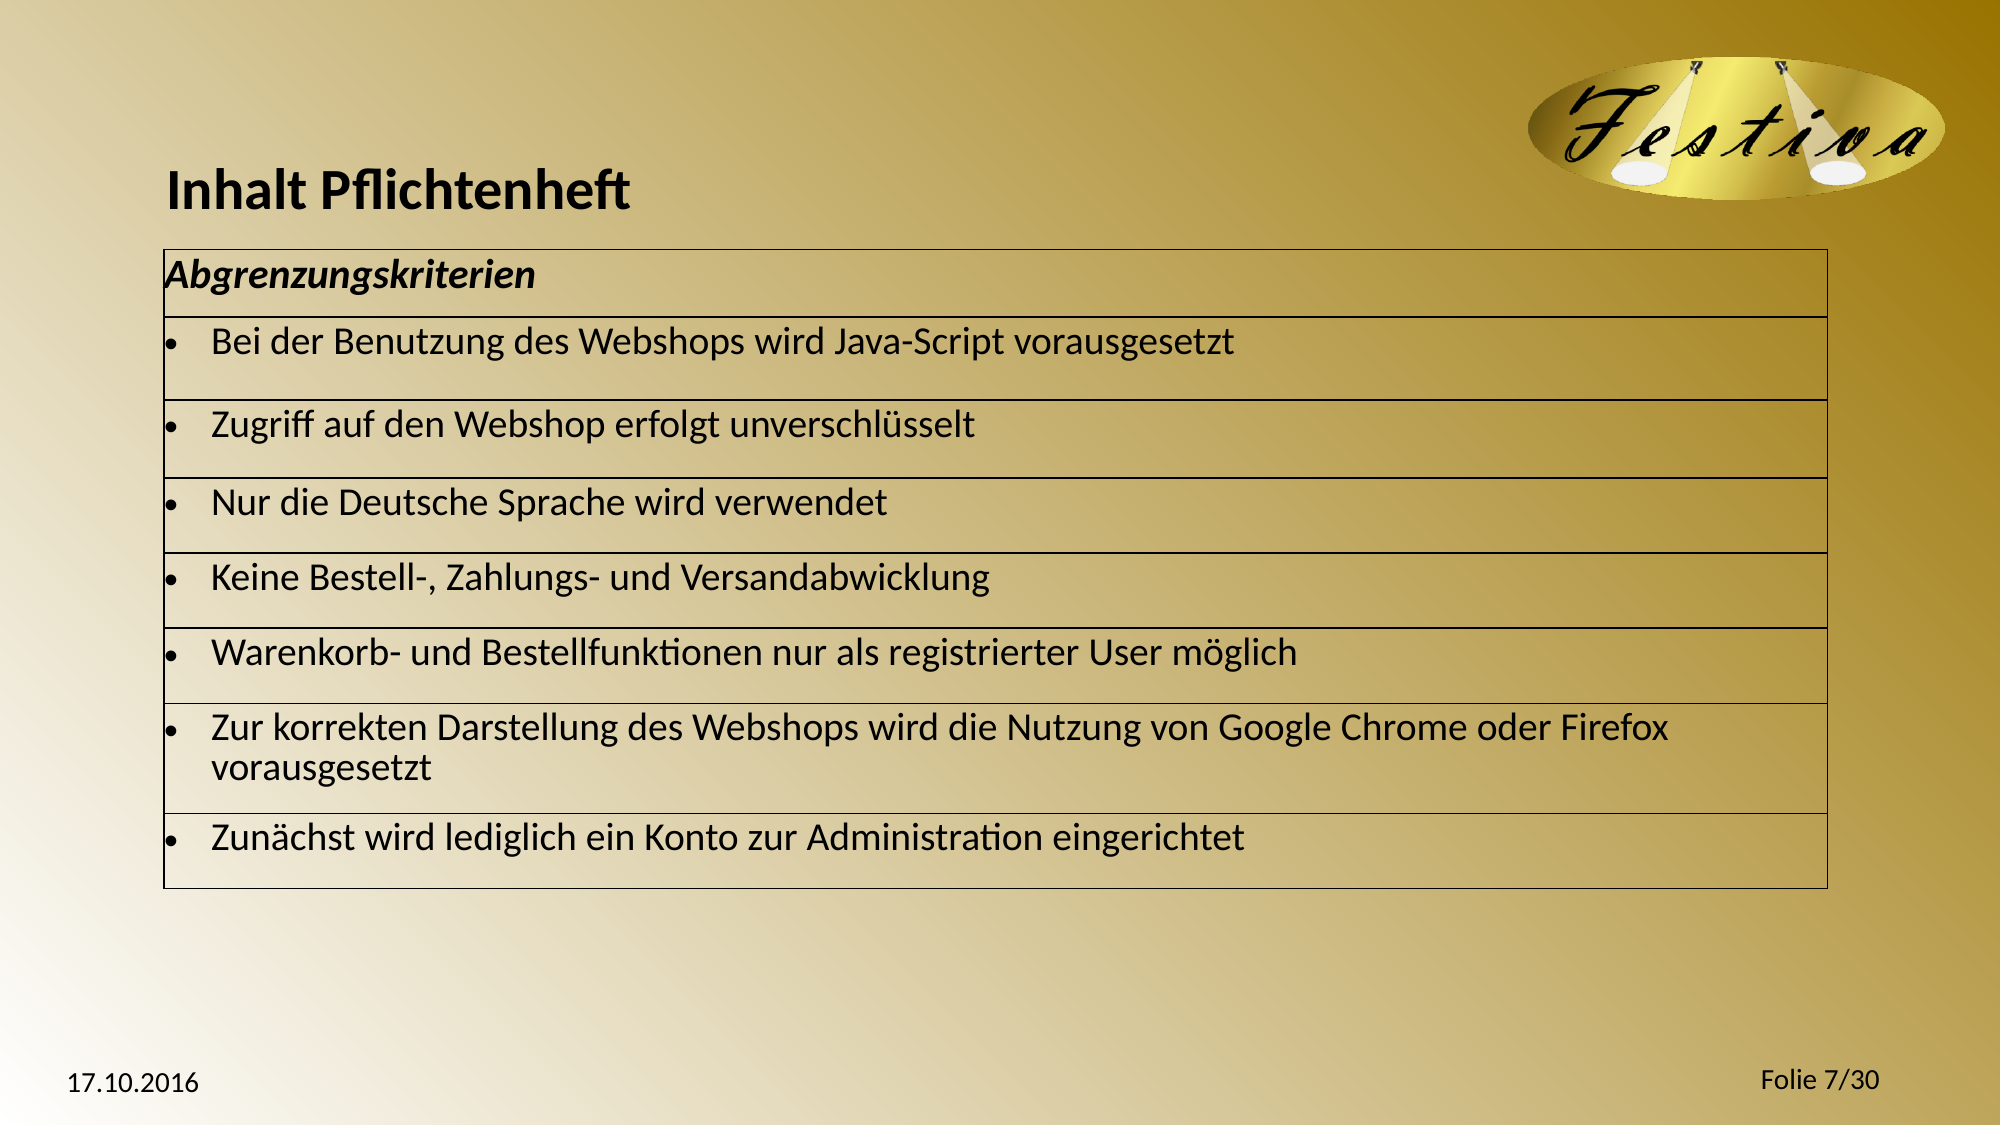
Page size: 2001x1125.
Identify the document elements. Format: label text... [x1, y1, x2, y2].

table_cell Keine Bestell-, Zahlungs- und Versandabwicklung [165, 554, 1827, 627]
table_cell Bei der Benutzung des Webshops wird Java-Script vorausgesetzt [165, 318, 1827, 399]
table_cell Zunächst wird lediglich ein Konto zur Administration eingerichtet [165, 814, 1827, 888]
text_box Inhalt Pflichtenheft [151, 144, 1256, 229]
table_cell Zugriff auf den Webshop erfolgt unverschlüsselt [165, 401, 1827, 477]
picture [1522, 49, 1958, 209]
table_cell Zur korrekten Darstellung des Webshops wird die Nutzung von Google Chrome oder Firefox vorausgesetzt [165, 704, 1827, 813]
table_header Abgrenzungskriterien [165, 250, 1827, 316]
table_cell Warenkorb- und Bestellfunktionen nur als registrierter User möglich [165, 629, 1827, 703]
table_cell Nur die Deutsche Sprache wird verwendet [165, 479, 1827, 552]
